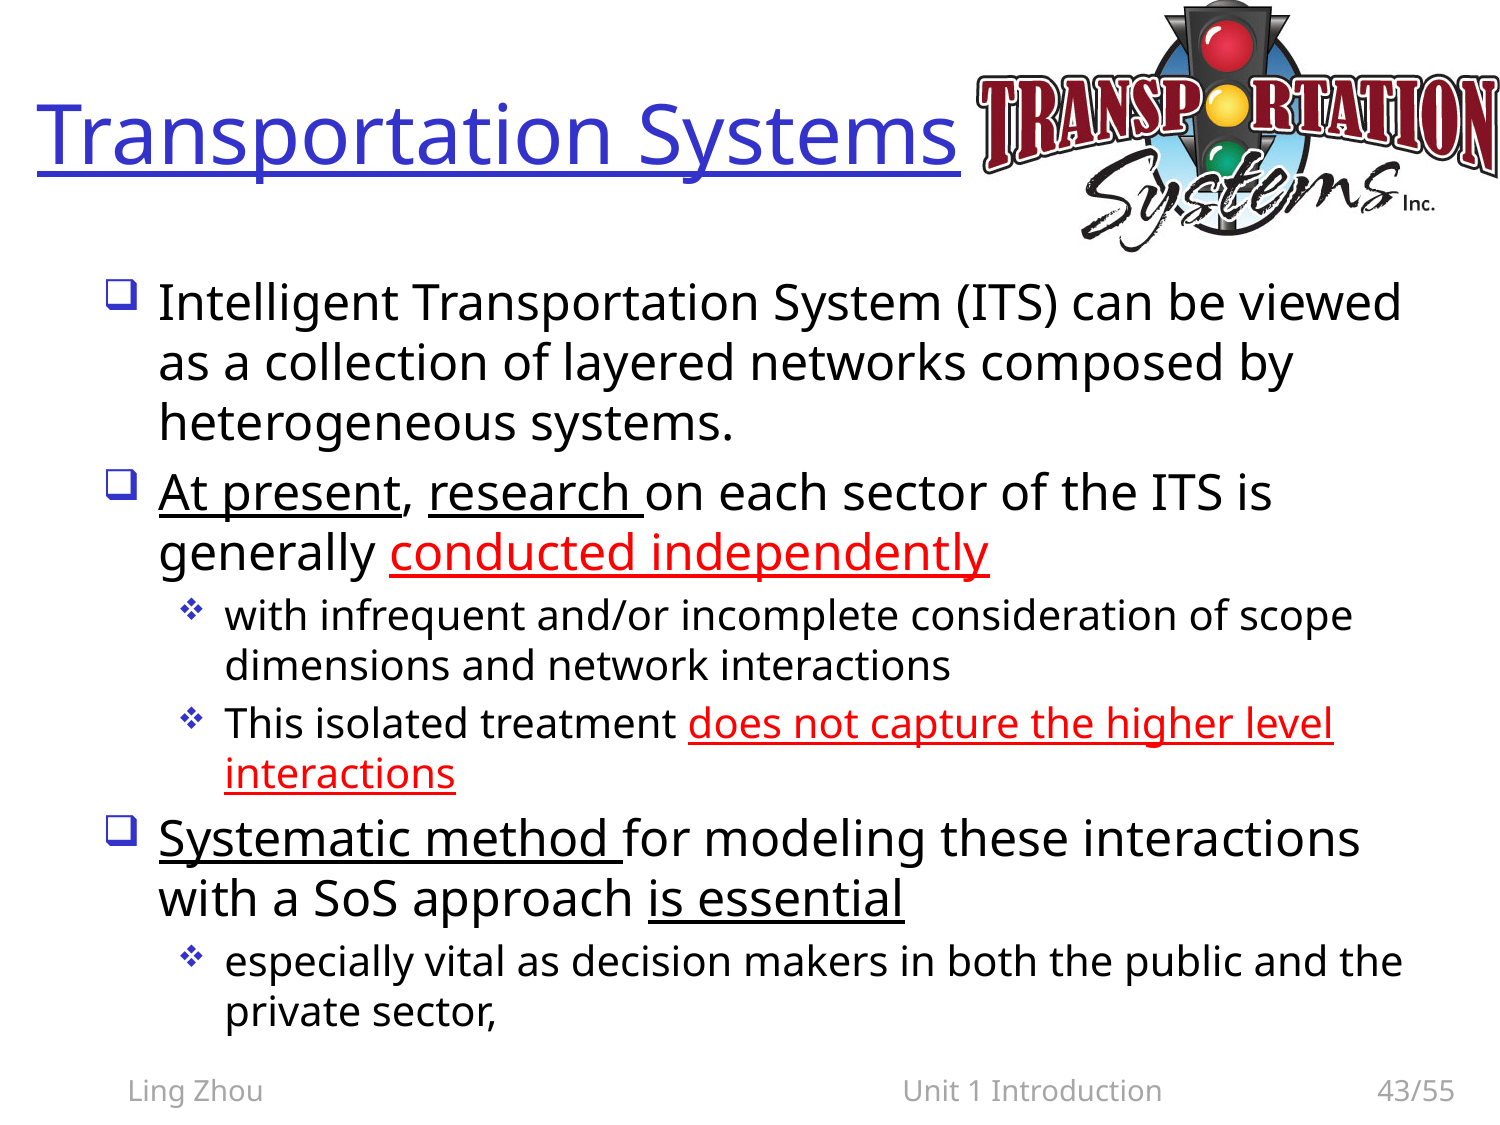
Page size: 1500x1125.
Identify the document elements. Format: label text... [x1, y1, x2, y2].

slide_number 43/55 [1362, 1064, 1500, 1125]
picture [975, 0, 1500, 255]
title Transportation Systems [21, 37, 970, 226]
list Intelligent Transportation System (ITS) can be viewed as a collection of layered networks composed by heterogeneous systems. At present, research on each sector of the ITS is generally conducted independently with infrequent and/or incomplete consideration of scope dimensions and network interactions This isolated treatment does not capture the higher level interactions Systematic method for modeling these interactions with a SoS approach is essential especially vital as decision makers in both the public and the private sector, [87, 262, 1447, 1026]
slide_number Ling Zhou [112, 1064, 425, 1125]
footer Unit 1 Introduction [887, 1064, 1362, 1125]
